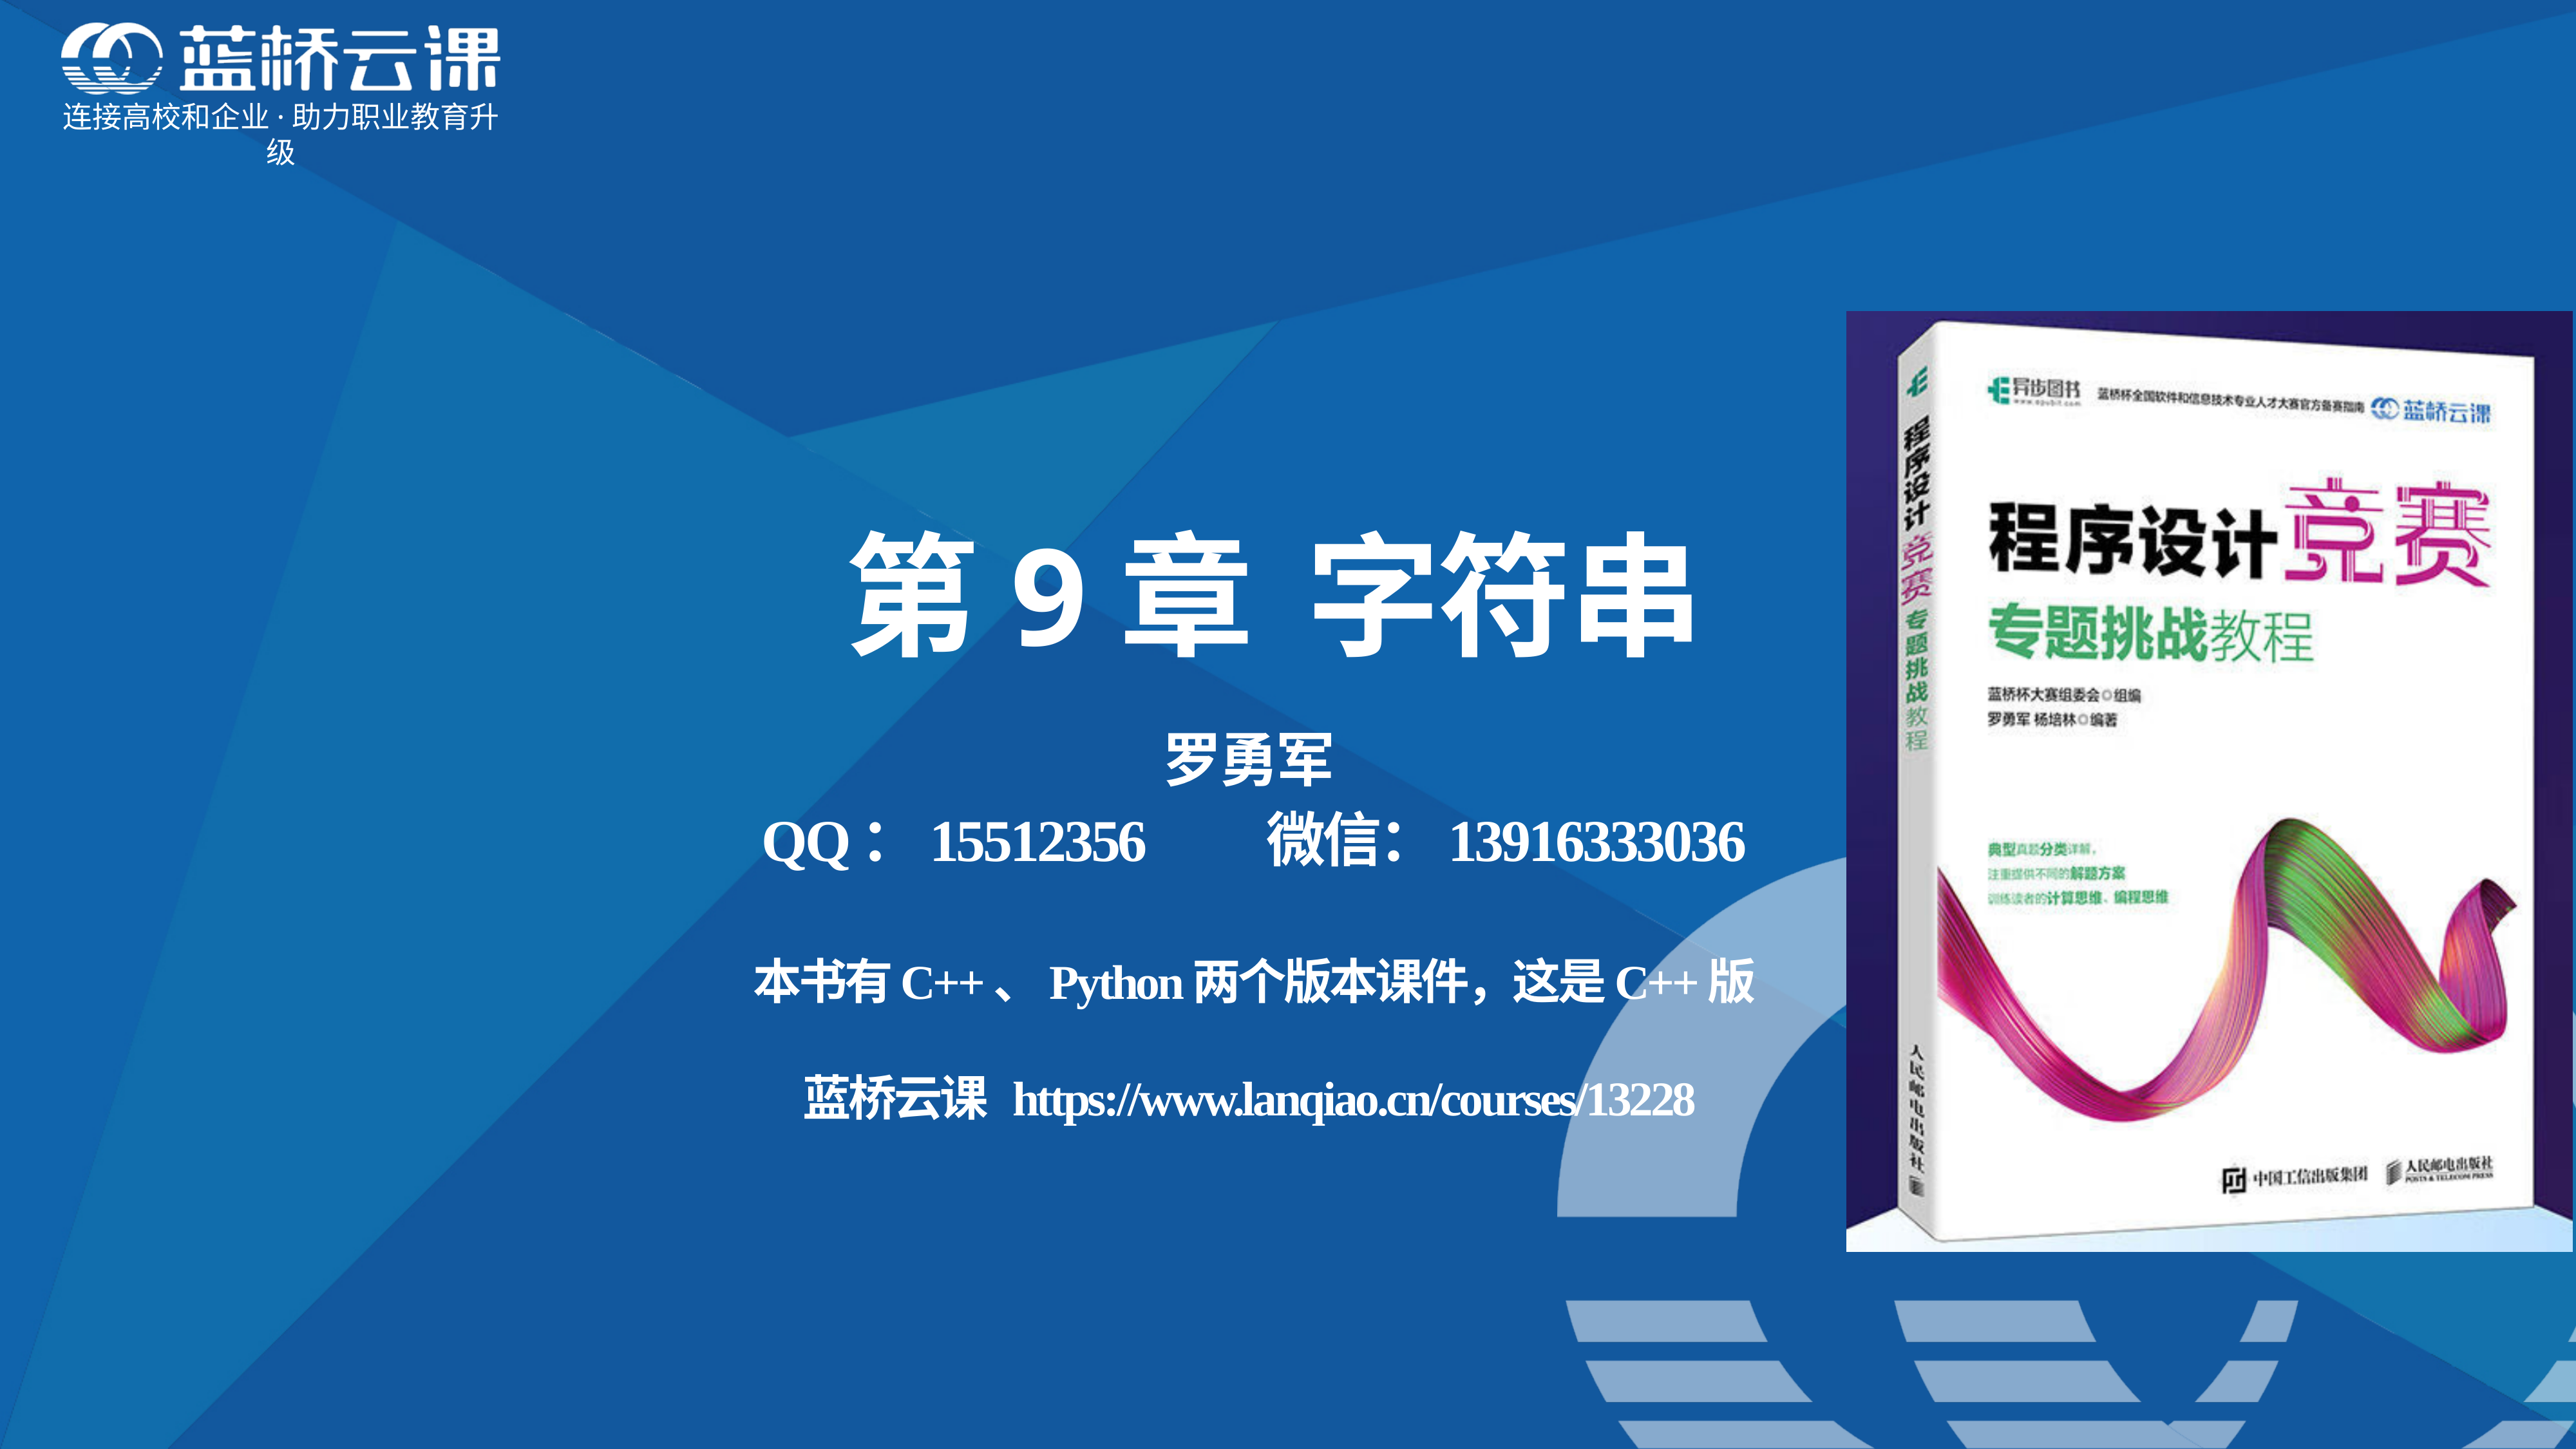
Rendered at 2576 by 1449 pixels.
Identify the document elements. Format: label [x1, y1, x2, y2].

picture [1846, 311, 2573, 1252]
text_box [47, 23, 515, 158]
text_box [0, 0, 2576, 1449]
